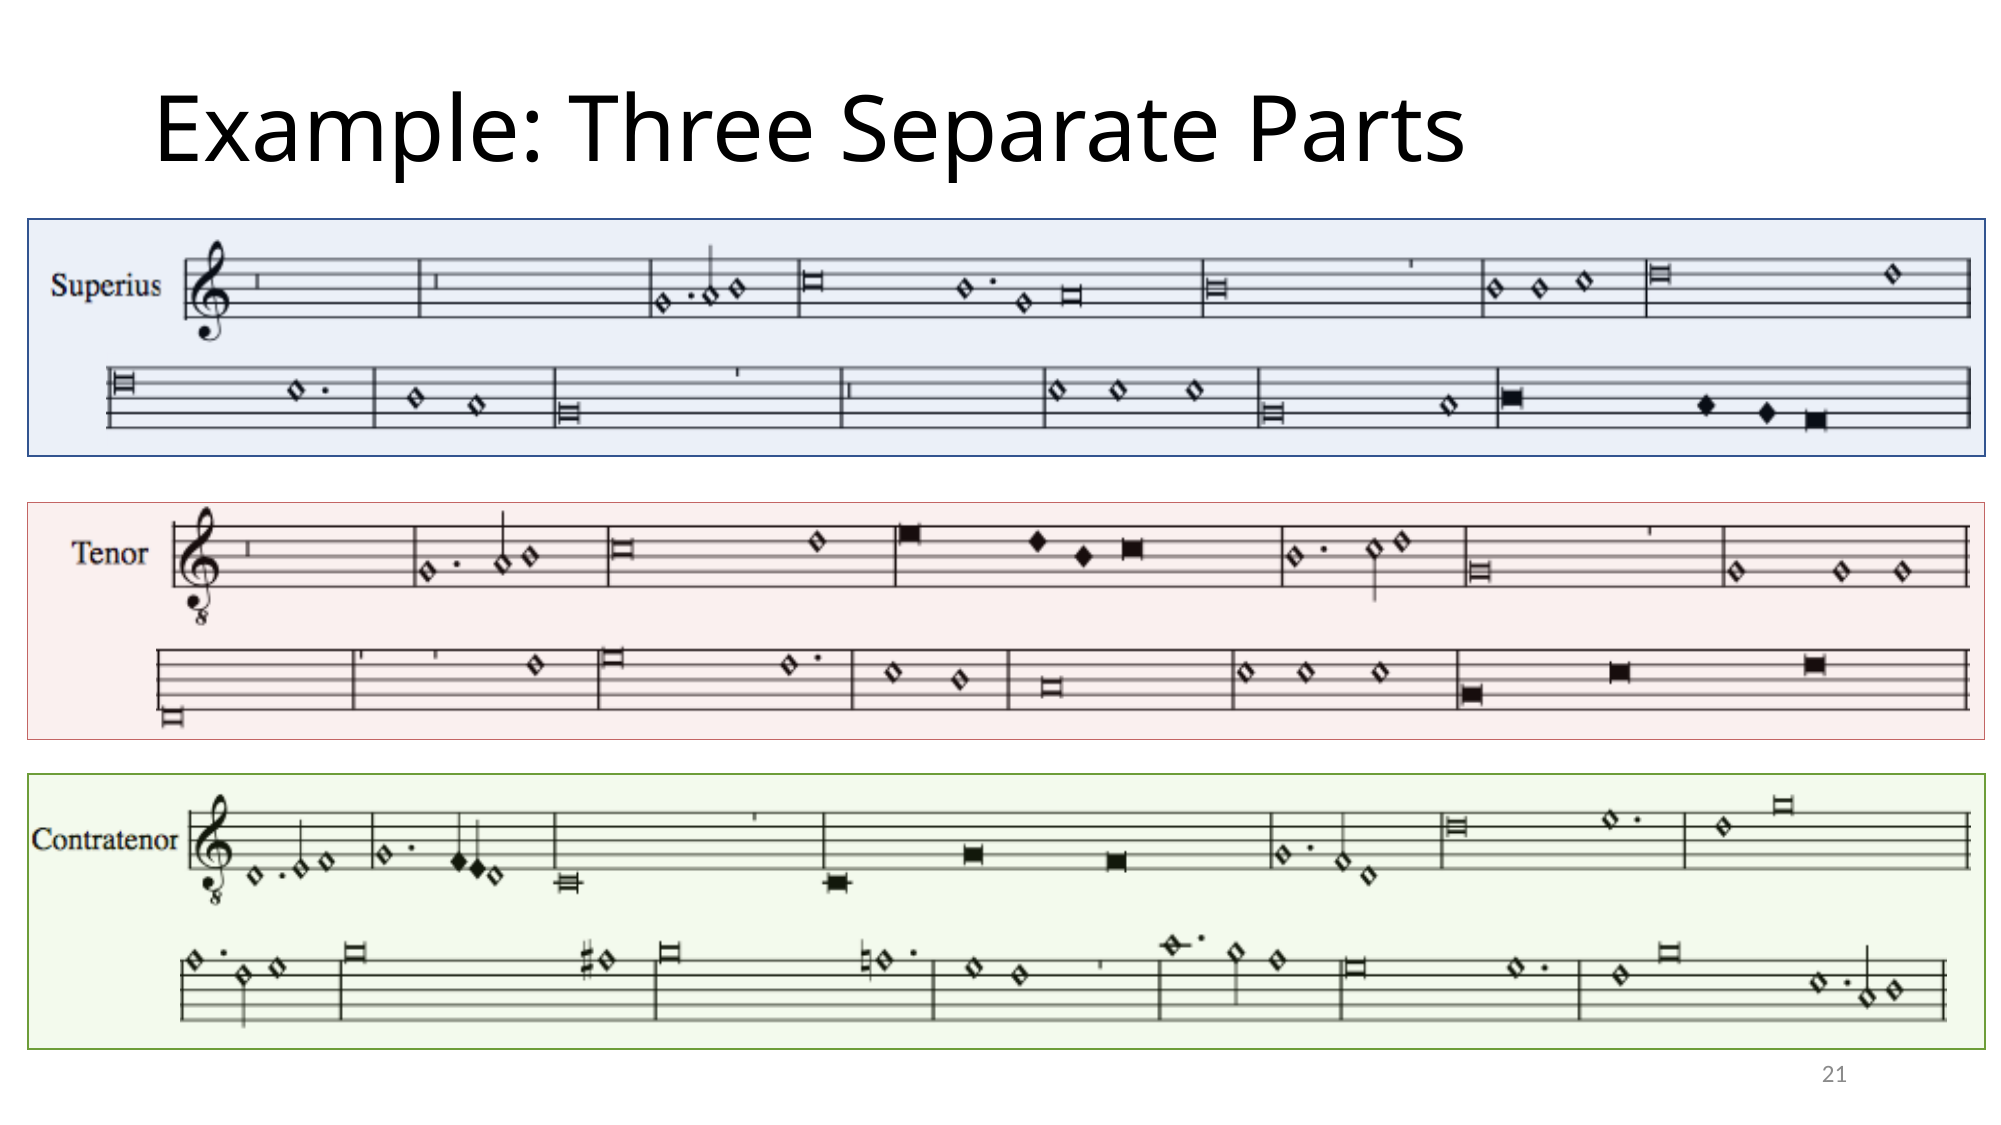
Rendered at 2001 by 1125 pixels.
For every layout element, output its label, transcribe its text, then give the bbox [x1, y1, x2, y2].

text_box [27, 773, 1986, 1050]
text_box [27, 502, 1985, 740]
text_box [58, 505, 1970, 738]
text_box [29, 793, 1971, 1035]
slide_number 21 [1412, 1050, 1863, 1103]
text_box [29, 234, 1971, 446]
title Example: Three Separate Parts [137, 59, 1863, 205]
text_box [27, 218, 1986, 457]
